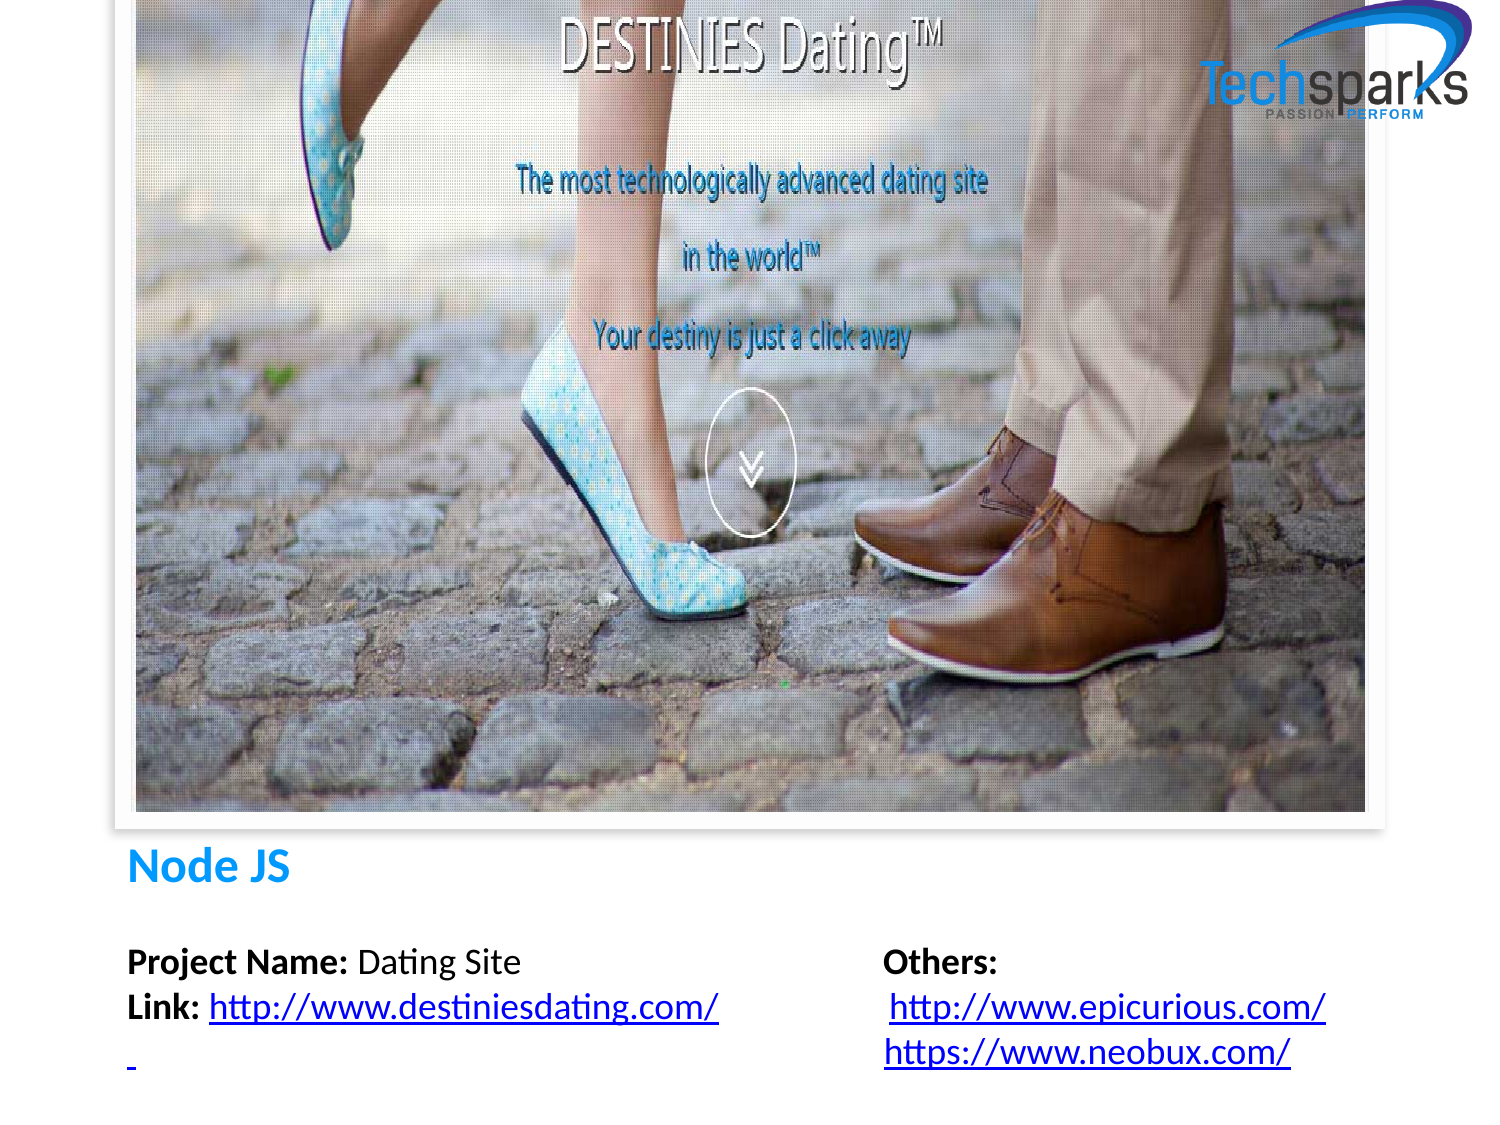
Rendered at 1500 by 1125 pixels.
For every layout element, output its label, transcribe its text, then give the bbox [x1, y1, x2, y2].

picture [131, 0, 1472, 813]
text_box Node JS Project Name: Dating Site Others: Link: http://www.destiniesdating.com/ http://www.epicurious.com/ https://www.neobux.com/ [112, 824, 1400, 1125]
